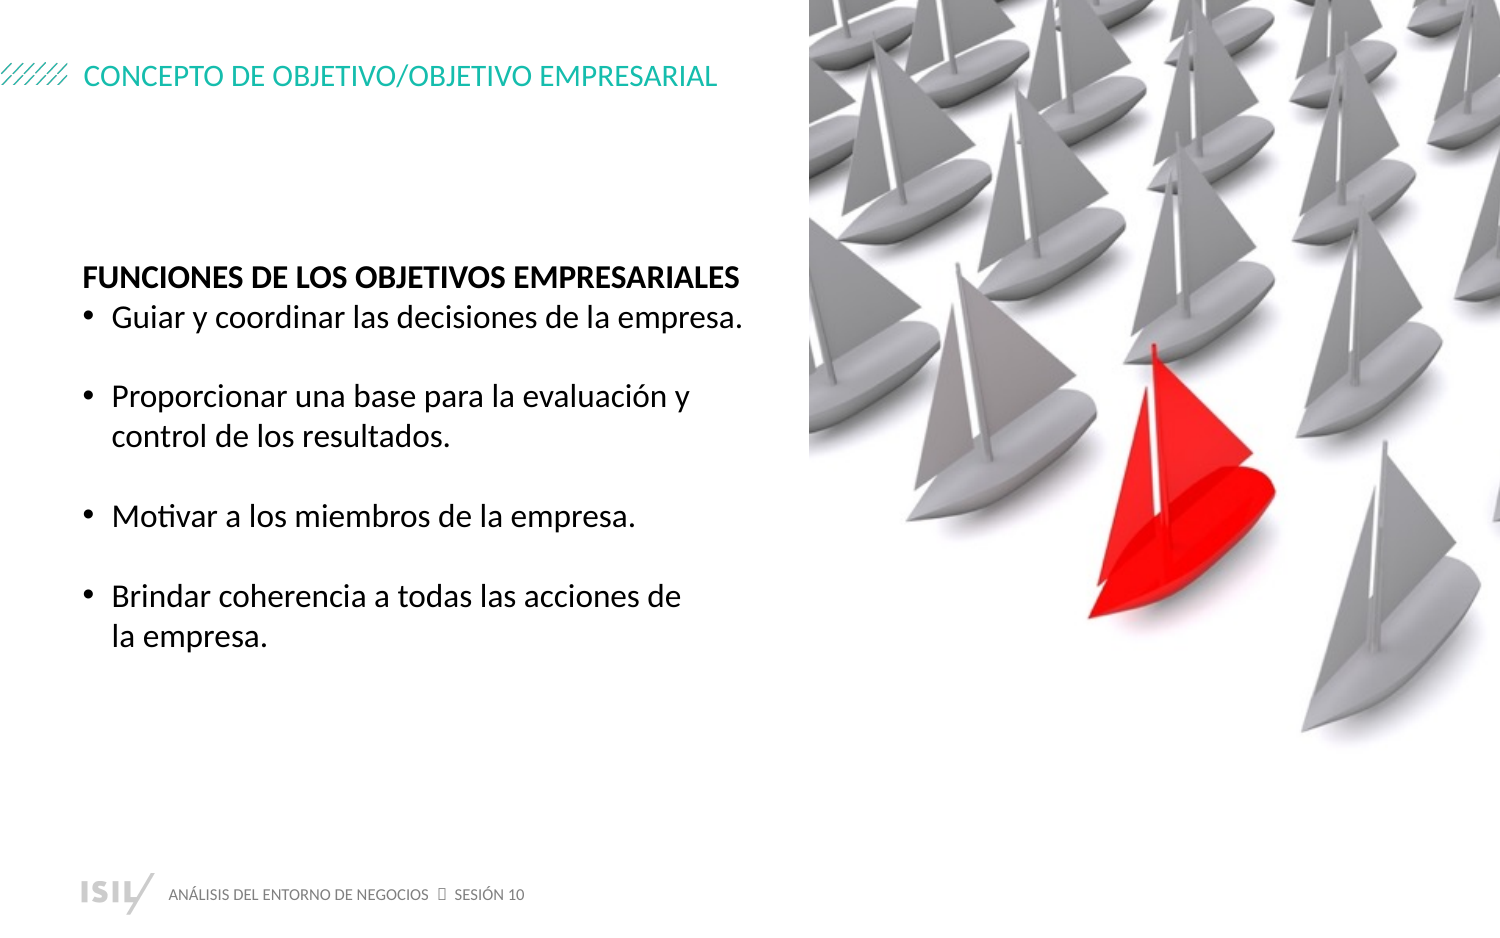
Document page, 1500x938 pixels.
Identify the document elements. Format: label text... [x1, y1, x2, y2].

picture [808, 0, 1500, 938]
picture [0, 62, 68, 86]
text_box CONCEPTO DE OBJETIVO/OBJETIVO EMPRESARIAL [83, 54, 763, 93]
text_box FUNCIONES DE LOS OBJETIVOS EMPRESARIALES Guiar y coordinar las decisiones de la empresa. Proporcionar una base para la evaluación y control de los resultados. Motivar a los miembros de la empresa. Brindar coherencia a todas las acciones de la empresa. [82, 254, 756, 655]
